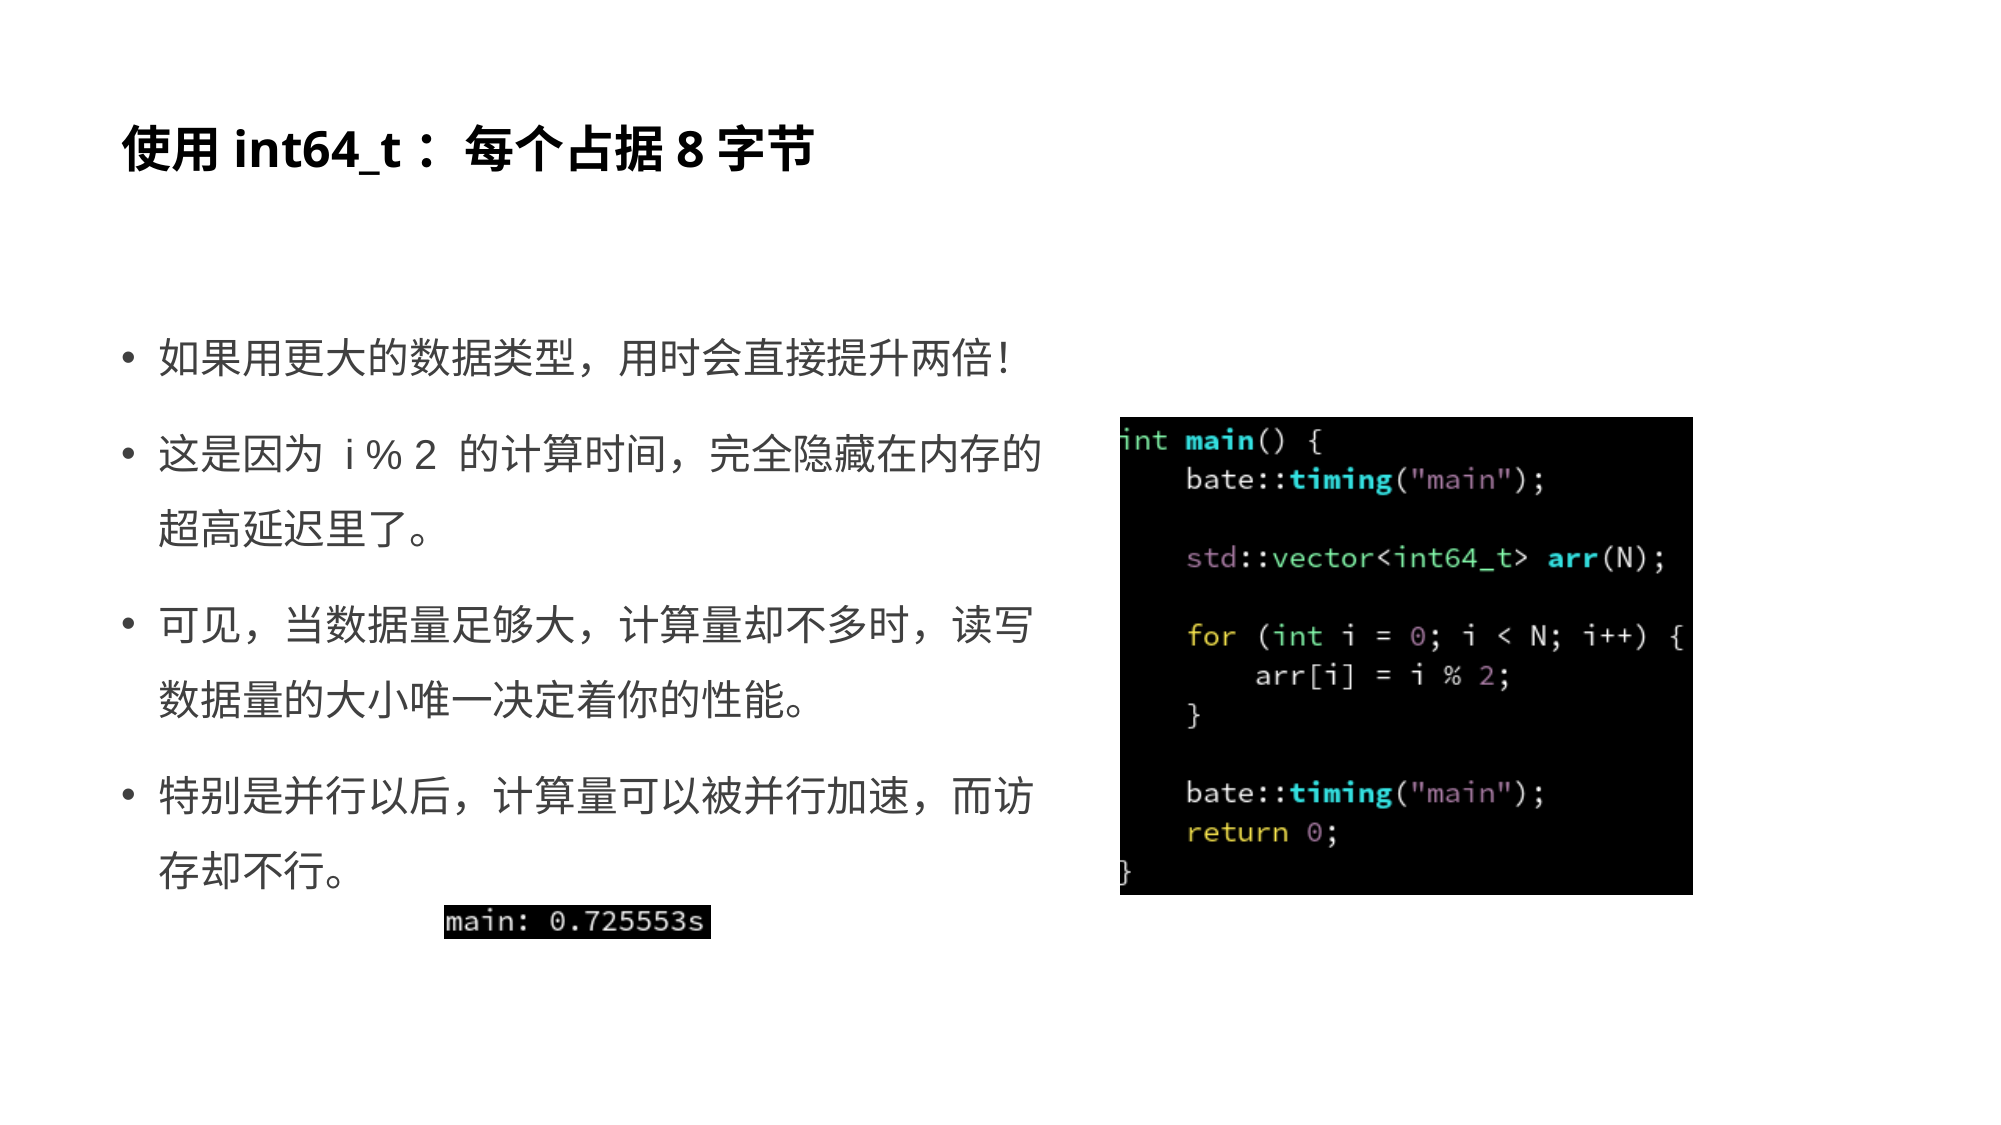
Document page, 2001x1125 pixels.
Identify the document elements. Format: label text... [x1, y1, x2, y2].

picture [444, 905, 711, 939]
list 如果用更大的数据类型，用时会直接提升两倍！ 这是因为 i % 2 的计算时间，完全隐藏在内存的超高延迟里了。 可见，当数据量足够大，计算量却不多时，读写数据量的大小唯一决定着你的性能。 特别是并行以后，计算量可以被并行加速，而访存却不行。 [106, 299, 1061, 1014]
title 使用int64_t：每个占据8字节 [106, 42, 1832, 260]
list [1120, 417, 1693, 895]
